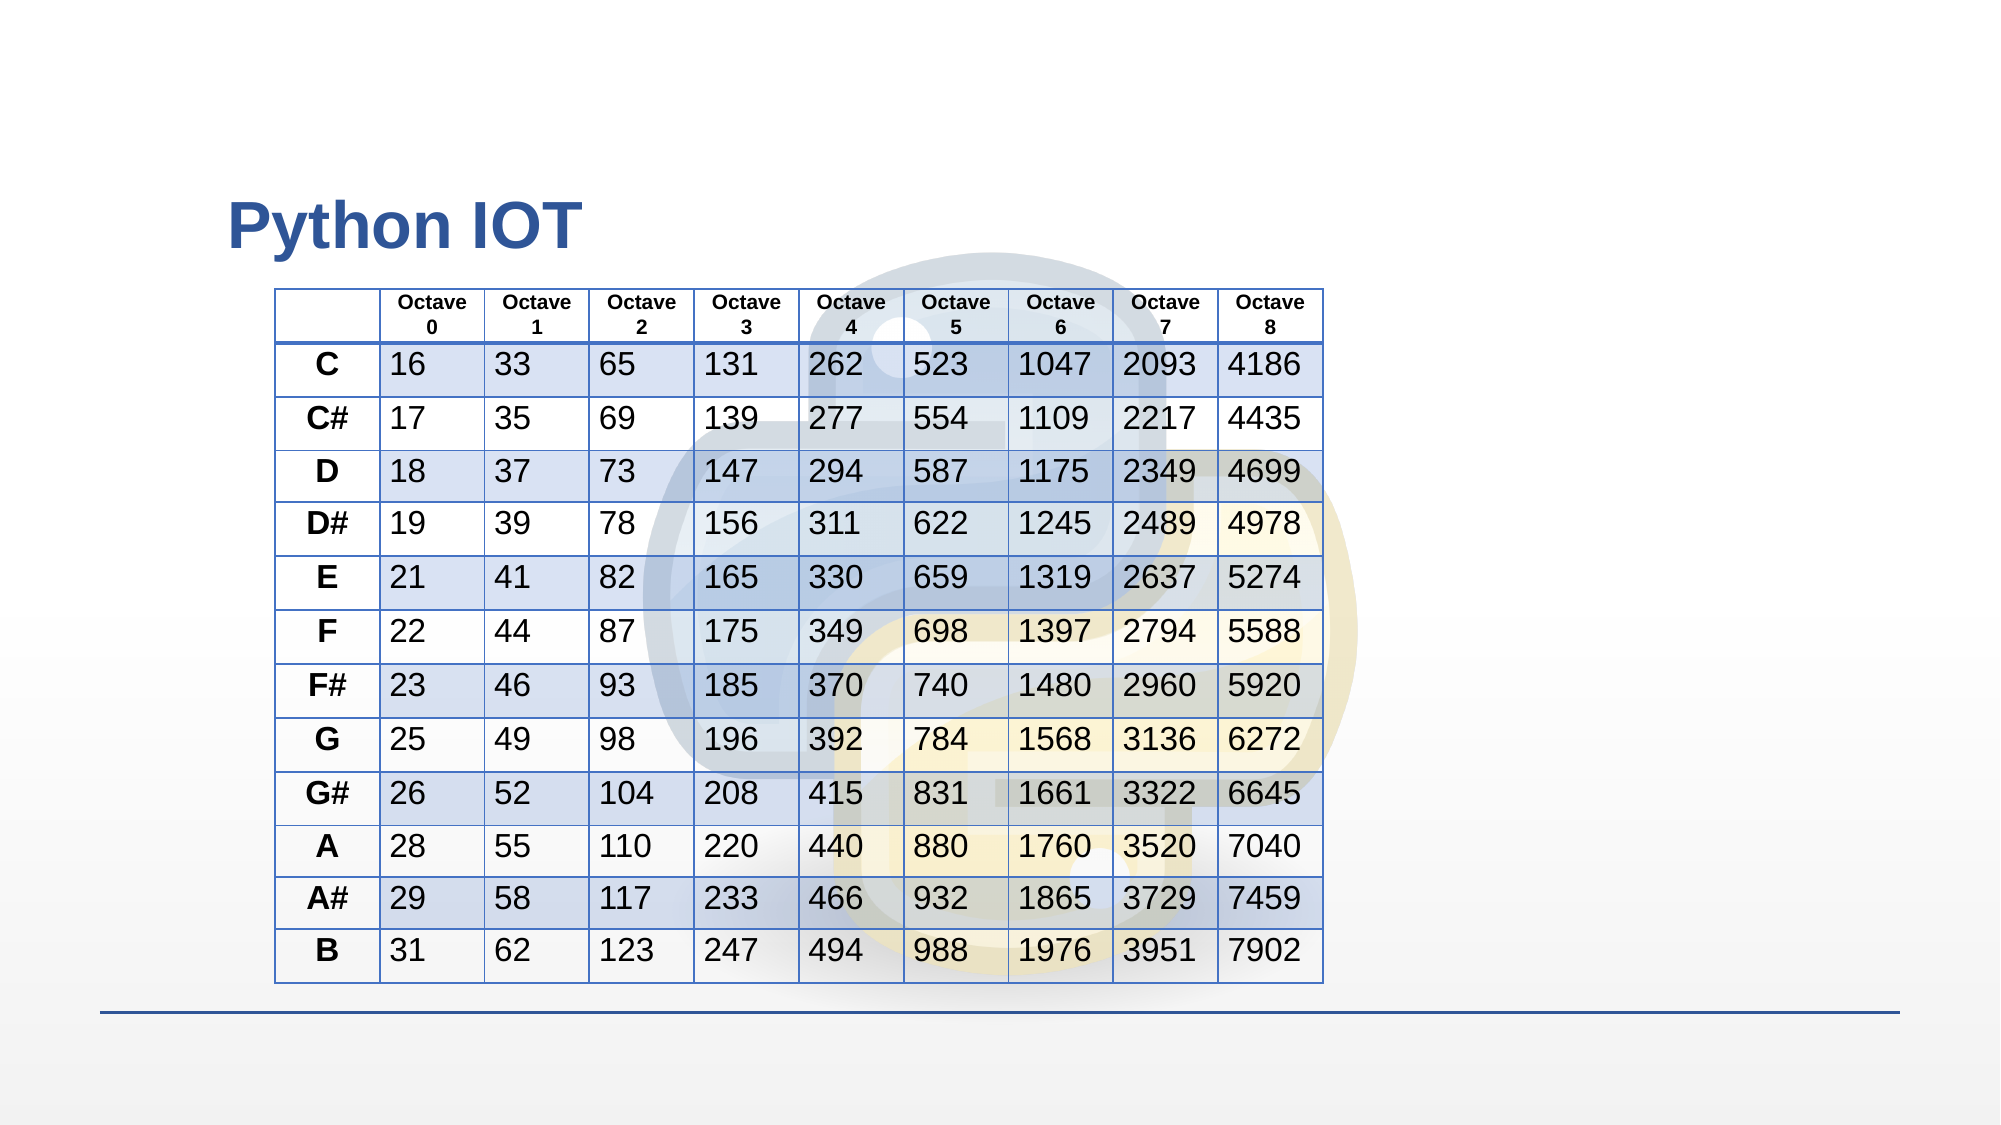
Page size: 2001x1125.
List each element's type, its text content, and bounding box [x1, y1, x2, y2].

table_cell 523 [905, 345, 1008, 396]
table_cell 4699 [1219, 451, 1322, 501]
table_cell 262 [800, 345, 903, 396]
table_cell 5588 [1219, 611, 1322, 663]
table_cell 208 [695, 773, 798, 825]
table_cell 370 [800, 665, 903, 717]
table_header Octave 3 [695, 290, 798, 341]
table_cell 2349 [1114, 451, 1217, 501]
table_cell 7902 [1219, 930, 1322, 982]
table_cell 123 [590, 930, 693, 982]
table_header Octave 6 [1009, 290, 1112, 341]
table_cell 1760 [1009, 826, 1112, 876]
table_cell 330 [800, 557, 903, 609]
table_cell 55 [485, 826, 588, 876]
table_cell D [276, 451, 379, 501]
table_cell 147 [695, 451, 798, 501]
table_cell 554 [905, 398, 1008, 450]
table_cell G [276, 719, 379, 771]
table_cell 1245 [1009, 503, 1112, 555]
table_cell 294 [800, 451, 903, 501]
table_cell 1976 [1009, 930, 1112, 982]
table_cell 19 [381, 503, 484, 555]
table_header [276, 290, 379, 341]
table_cell F# [276, 665, 379, 717]
table_cell A# [276, 878, 379, 928]
table_cell 311 [800, 503, 903, 555]
table_cell 69 [590, 398, 693, 450]
table_cell 2960 [1114, 665, 1217, 717]
table_cell 3729 [1114, 878, 1217, 928]
table_cell 44 [485, 611, 588, 663]
table_cell 78 [590, 503, 693, 555]
table_cell 1047 [1009, 345, 1112, 396]
table_cell 23 [381, 665, 484, 717]
table_cell 73 [590, 451, 693, 501]
table_cell 784 [905, 719, 1008, 771]
table_cell 740 [905, 665, 1008, 717]
table_cell 1397 [1009, 611, 1112, 663]
table_cell 247 [695, 930, 798, 982]
table_cell 1109 [1009, 398, 1112, 450]
table_cell 3136 [1114, 719, 1217, 771]
table_cell 2489 [1114, 503, 1217, 555]
table_cell 2093 [1114, 345, 1217, 396]
table_cell 110 [590, 826, 693, 876]
table_cell 22 [381, 611, 484, 663]
table_cell 233 [695, 878, 798, 928]
table_cell 7459 [1219, 878, 1322, 928]
table_cell 41 [485, 557, 588, 609]
table_cell 35 [485, 398, 588, 450]
table_header Octave 5 [905, 290, 1008, 341]
table_header Octave 4 [800, 290, 903, 341]
table_cell 220 [695, 826, 798, 876]
table_cell 93 [590, 665, 693, 717]
table_cell 415 [800, 773, 903, 825]
table_cell 37 [485, 451, 588, 501]
table_cell 3322 [1114, 773, 1217, 825]
table_cell A [276, 826, 379, 876]
table_cell 494 [800, 930, 903, 982]
table_cell 587 [905, 451, 1008, 501]
table_cell 4435 [1219, 398, 1322, 450]
table_cell 175 [695, 611, 798, 663]
table_cell 25 [381, 719, 484, 771]
table_cell 988 [905, 930, 1008, 982]
table_cell 165 [695, 557, 798, 609]
table_cell 698 [905, 611, 1008, 663]
table_cell 98 [590, 719, 693, 771]
table_cell 6272 [1219, 719, 1322, 771]
table_cell 4186 [1219, 345, 1322, 396]
table_cell 440 [800, 826, 903, 876]
table_cell F [276, 611, 379, 663]
table_cell 6645 [1219, 773, 1322, 825]
table_cell 156 [695, 503, 798, 555]
table_cell 2794 [1114, 611, 1217, 663]
table_cell 87 [590, 611, 693, 663]
table_cell C [276, 345, 379, 396]
table_cell E [276, 557, 379, 609]
table_cell 185 [695, 665, 798, 717]
table_cell 104 [590, 773, 693, 825]
table_cell 466 [800, 878, 903, 928]
table_cell 5274 [1219, 557, 1322, 609]
table_header Octave 1 [485, 290, 588, 341]
table_cell 28 [381, 826, 484, 876]
table_cell 1865 [1009, 878, 1112, 928]
table_cell 65 [590, 345, 693, 396]
table_cell 3520 [1114, 826, 1217, 876]
table_cell 196 [695, 719, 798, 771]
table_cell 139 [695, 398, 798, 450]
table_cell D# [276, 503, 379, 555]
table_cell 131 [695, 345, 798, 396]
table_cell 18 [381, 451, 484, 501]
table_cell 349 [800, 611, 903, 663]
table_cell 1661 [1009, 773, 1112, 825]
table_cell 4978 [1219, 503, 1322, 555]
table_header Octave 2 [590, 290, 693, 341]
table_header Octave 7 [1114, 290, 1217, 341]
table_cell 82 [590, 557, 693, 609]
table_cell 1480 [1009, 665, 1112, 717]
table_cell 7040 [1219, 826, 1322, 876]
table_cell 1568 [1009, 719, 1112, 771]
table_cell 29 [381, 878, 484, 928]
table_cell G# [276, 773, 379, 825]
table_cell 62 [485, 930, 588, 982]
table_cell 33 [485, 345, 588, 396]
table_cell C# [276, 398, 379, 450]
table_cell 1175 [1009, 451, 1112, 501]
table_cell 3951 [1114, 930, 1217, 982]
table_cell 16 [381, 345, 484, 396]
table_cell 21 [381, 557, 484, 609]
table_cell 932 [905, 878, 1008, 928]
table_cell 49 [485, 719, 588, 771]
table_cell 31 [381, 930, 484, 982]
table_cell 26 [381, 773, 484, 825]
table_cell 2217 [1114, 398, 1217, 450]
table_cell 117 [590, 878, 693, 928]
table_cell 52 [485, 773, 588, 825]
table_cell 831 [905, 773, 1008, 825]
table_cell 46 [485, 665, 588, 717]
table_cell 5920 [1219, 665, 1322, 717]
table_header Octave 0 [381, 290, 484, 341]
table_cell 392 [800, 719, 903, 771]
table_cell 1319 [1009, 557, 1112, 609]
table_cell B [276, 930, 379, 982]
table_cell 17 [381, 398, 484, 450]
table_cell 277 [800, 398, 903, 450]
table_cell 880 [905, 826, 1008, 876]
table_cell 2637 [1114, 557, 1217, 609]
table_cell 622 [905, 503, 1008, 555]
table_cell 58 [485, 878, 588, 928]
table_cell 659 [905, 557, 1008, 609]
table_header Octave 8 [1219, 290, 1322, 341]
table_cell 39 [485, 503, 588, 555]
title Python IOT [212, 82, 1788, 271]
